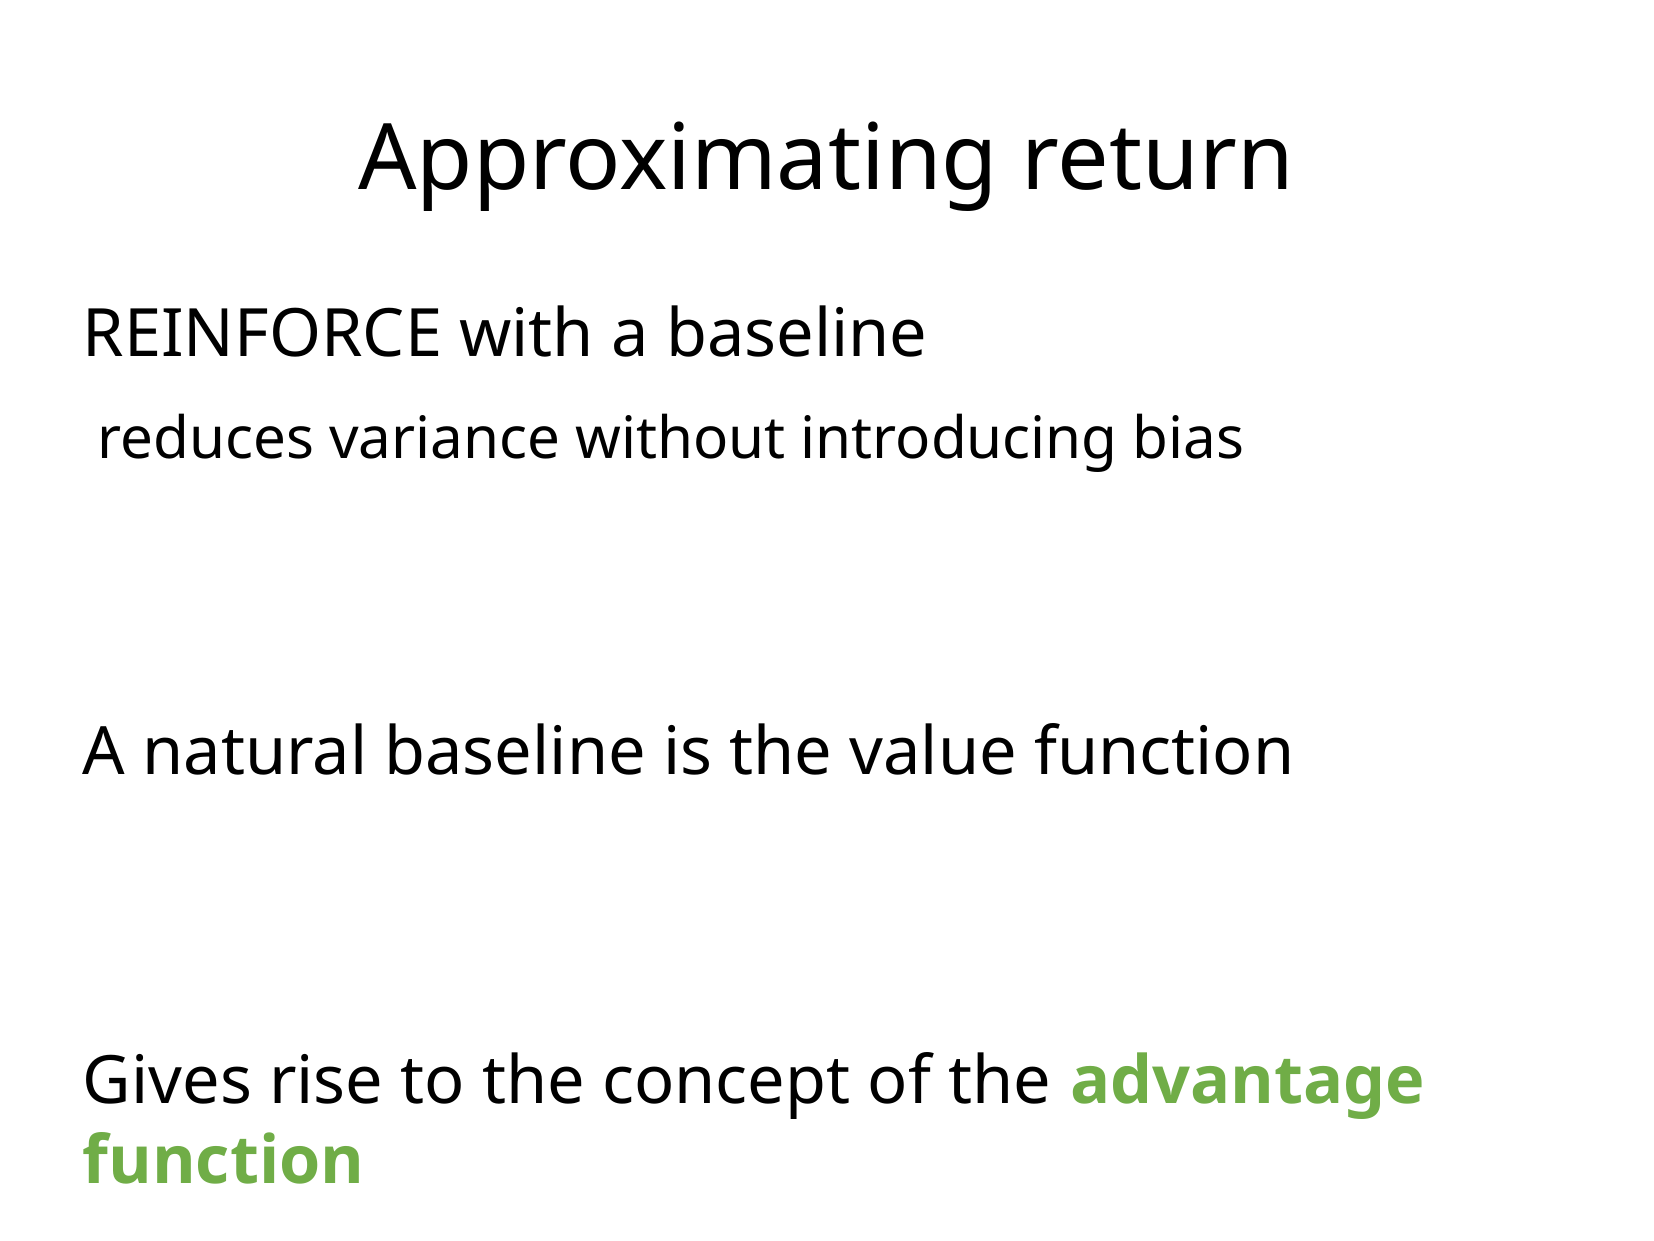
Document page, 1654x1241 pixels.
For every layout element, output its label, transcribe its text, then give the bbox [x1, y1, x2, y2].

title Approximating return [82, 49, 1571, 257]
